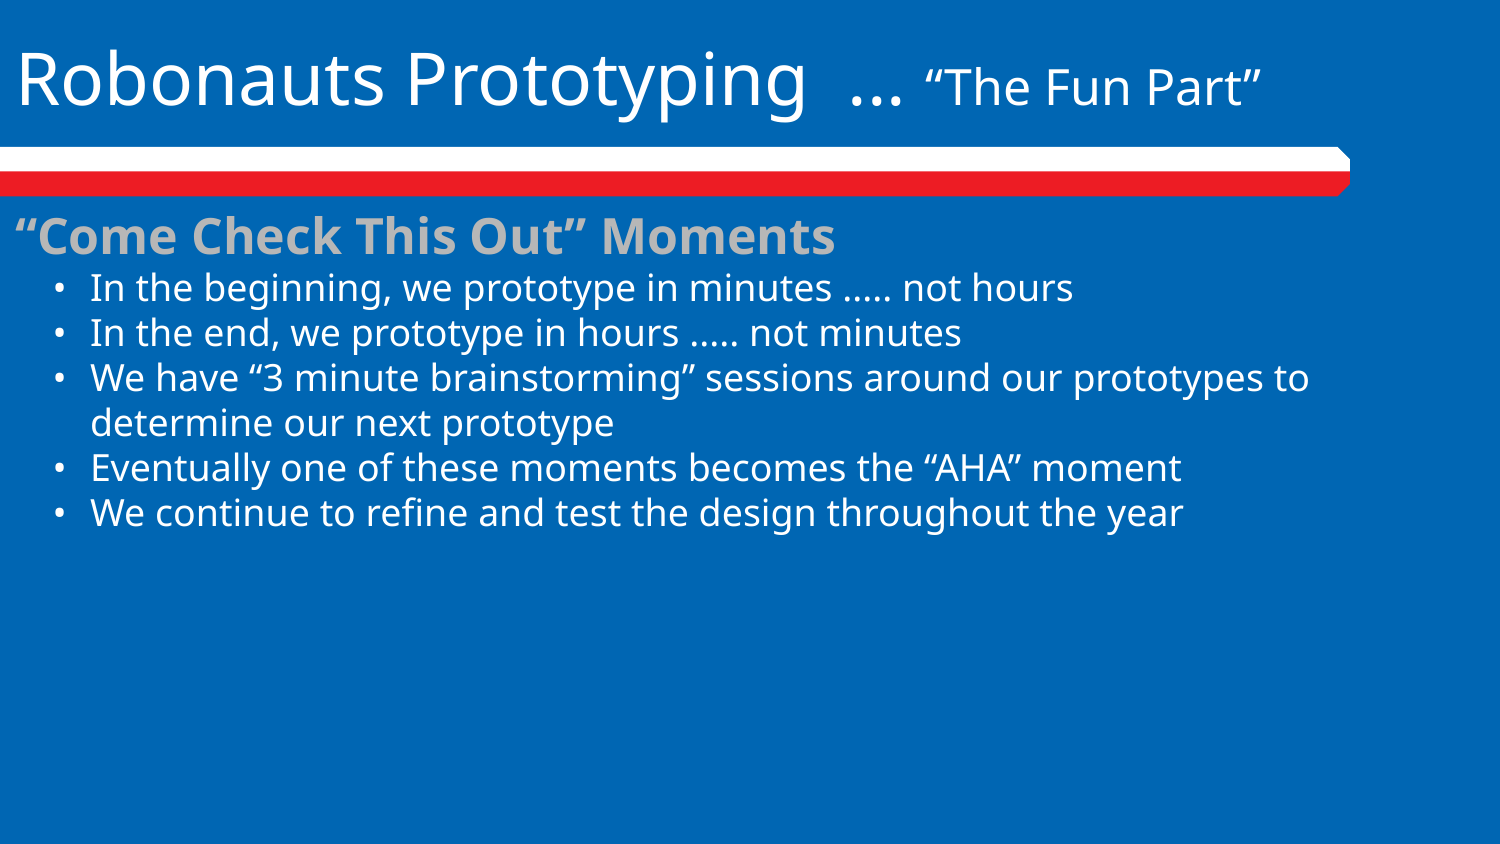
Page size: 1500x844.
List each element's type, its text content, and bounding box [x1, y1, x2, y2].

list “Come Check This Out” Moments In the beginning, we prototype in minutes ..... not hours In the end, we prototype in hours ..... not minutes We have “3 minute brainstorming” sessions around our prototypes to determine our next prototype Eventually one of these moments becomes the “AHA” moment We continue to refine and test the design throughout the year [0, 196, 1483, 819]
title Robonauts Prototyping ... “The Fun Part” [0, 6, 1350, 147]
